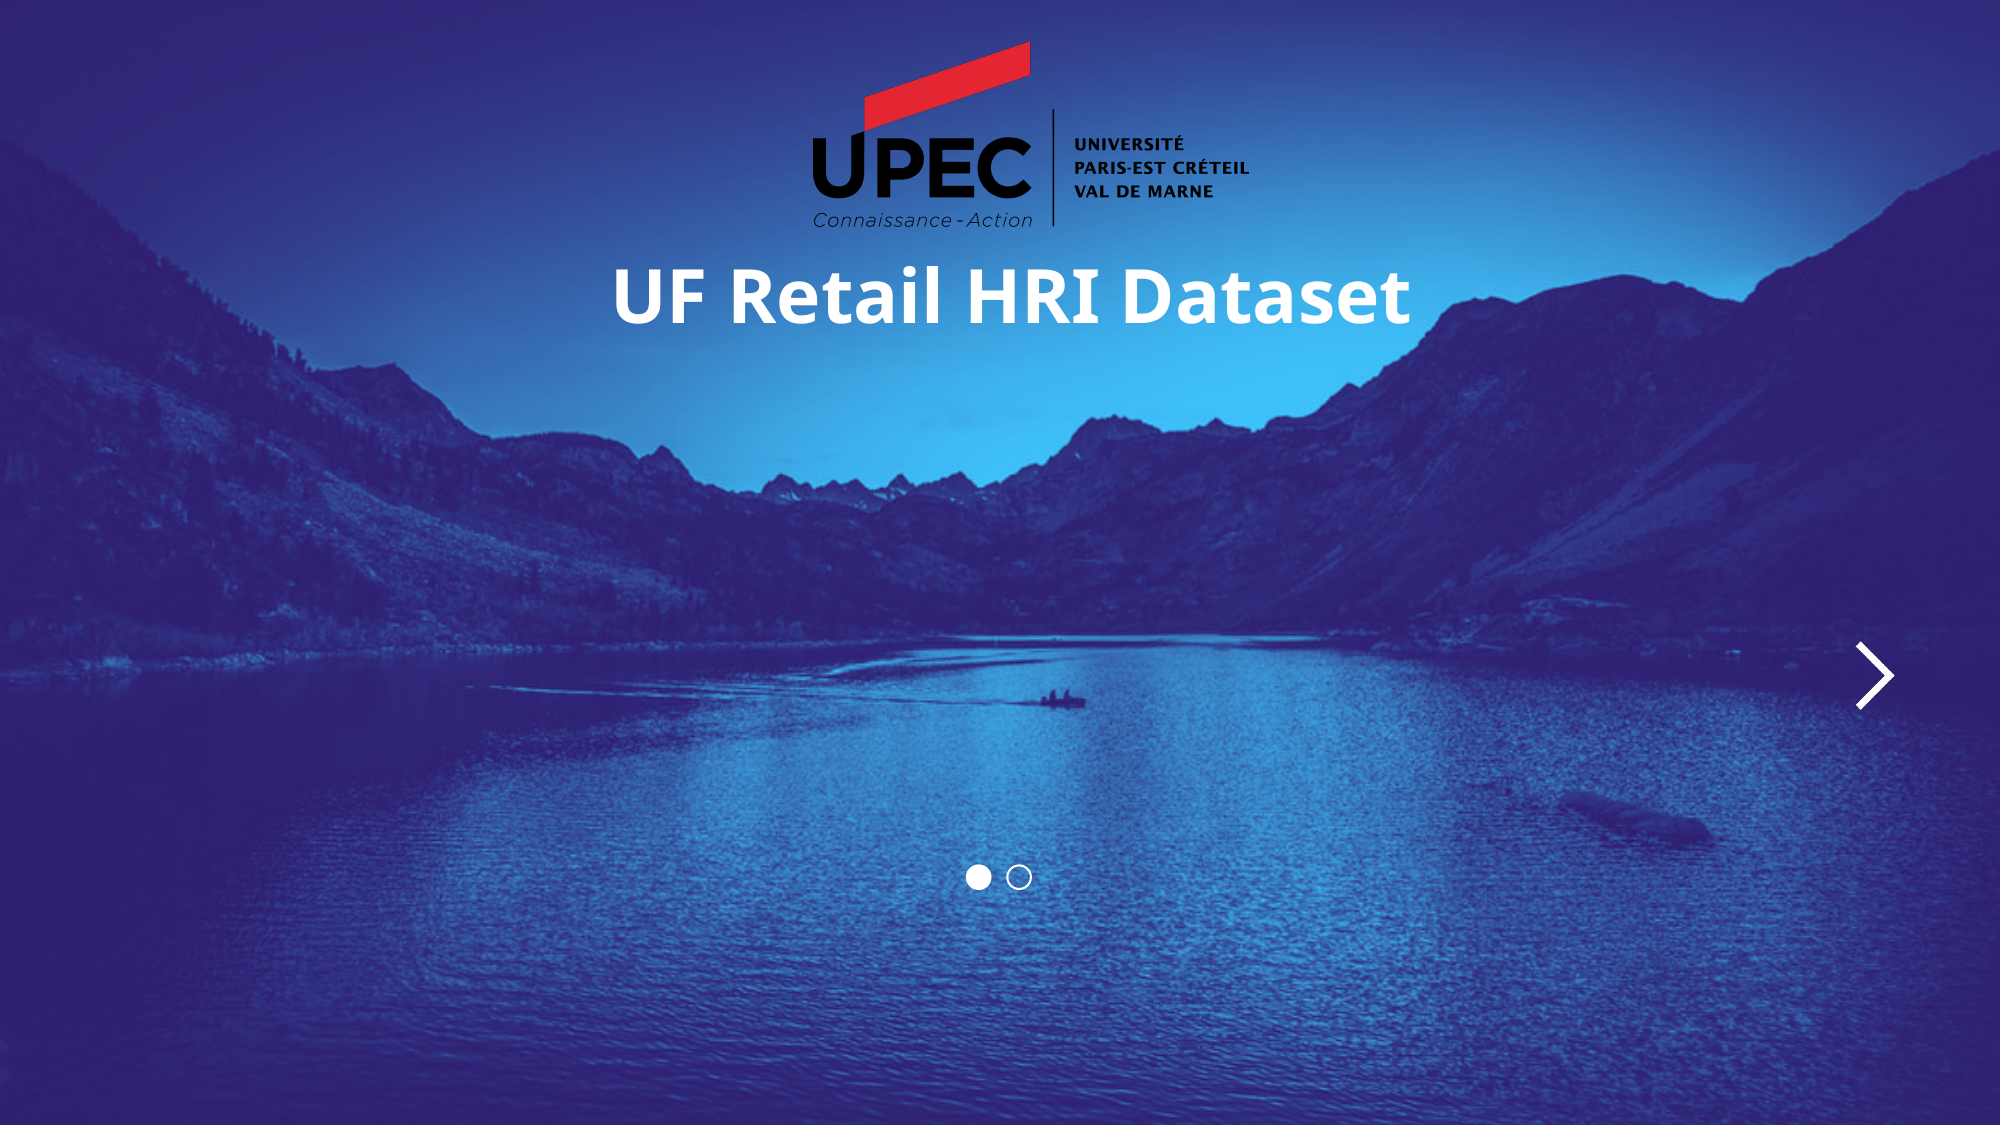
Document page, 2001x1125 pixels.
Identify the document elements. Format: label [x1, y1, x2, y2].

text_box [0, 535, 1215, 817]
picture [0, 0, 2000, 1125]
